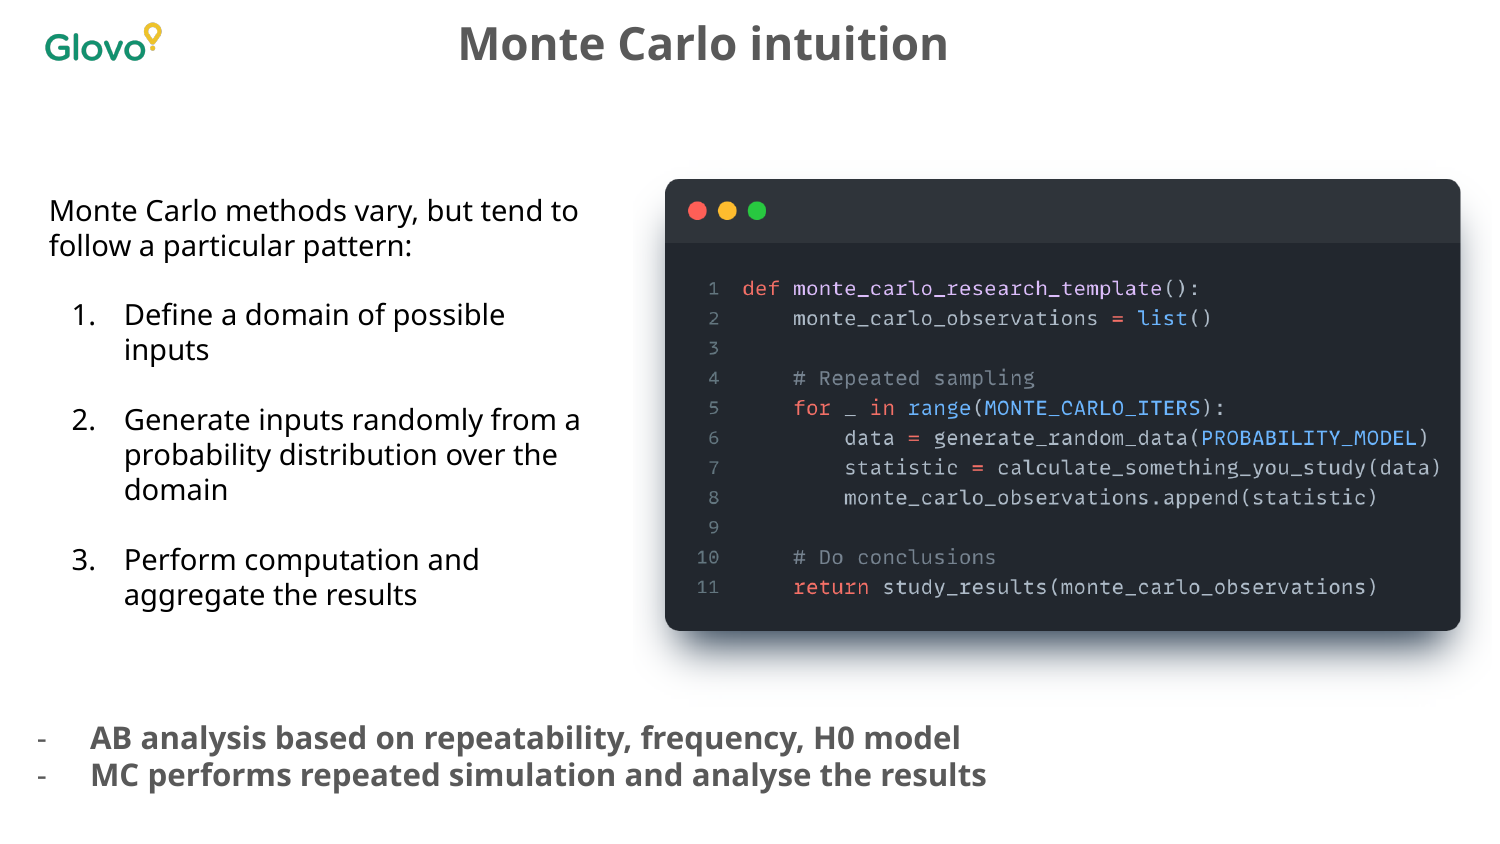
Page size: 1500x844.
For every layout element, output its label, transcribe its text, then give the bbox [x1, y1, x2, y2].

picture [633, 70, 1492, 738]
picture [34, 18, 172, 68]
text_box Monte Carlo methods vary, but tend to follow a particular pattern: Define a domain of possible inputs Generate inputs randomly from a probability distribution over the domain Perform computation and aggregate the results [33, 176, 613, 662]
text_box AB analysis based on repeatability, frequency, H0 model MC performs repeated simulation and analyse the results [0, 703, 1492, 809]
text_box Monte Carlo intuition [217, 0, 1394, 85]
